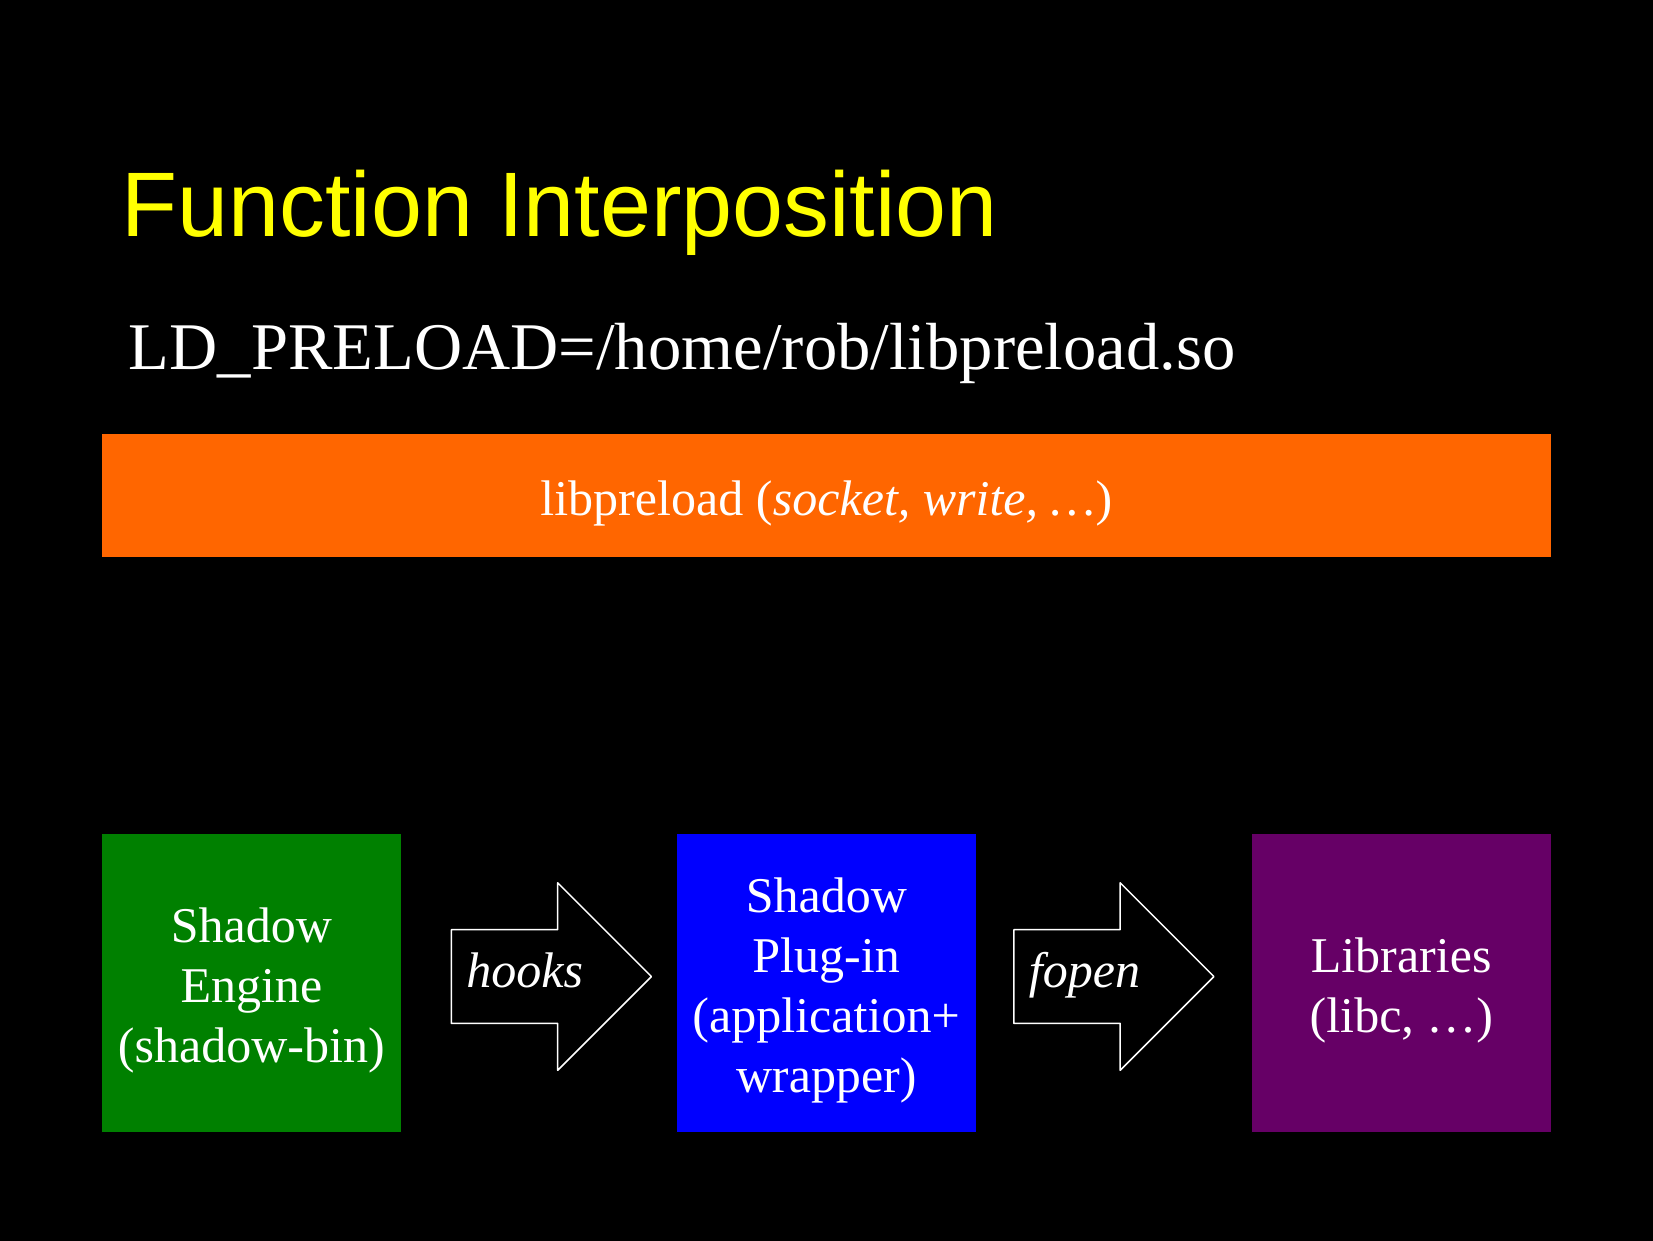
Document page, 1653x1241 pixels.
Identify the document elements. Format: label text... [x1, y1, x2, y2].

text_box Libraries (libc, …) [1251, 832, 1552, 1133]
text_box hooks [451, 882, 652, 1071]
text_box Shadow Plug-in (application+wrapper) [676, 832, 977, 1133]
text_box libpreload (socket, write, …) [101, 432, 1552, 558]
text_box Shadow Engine (shadow-bin) [101, 832, 402, 1133]
title Function Interposition [121, 102, 1532, 295]
text_box fopen [1013, 882, 1214, 1071]
text_box LD_PRELOAD=/home/rob/libpreload.so [113, 295, 1564, 390]
